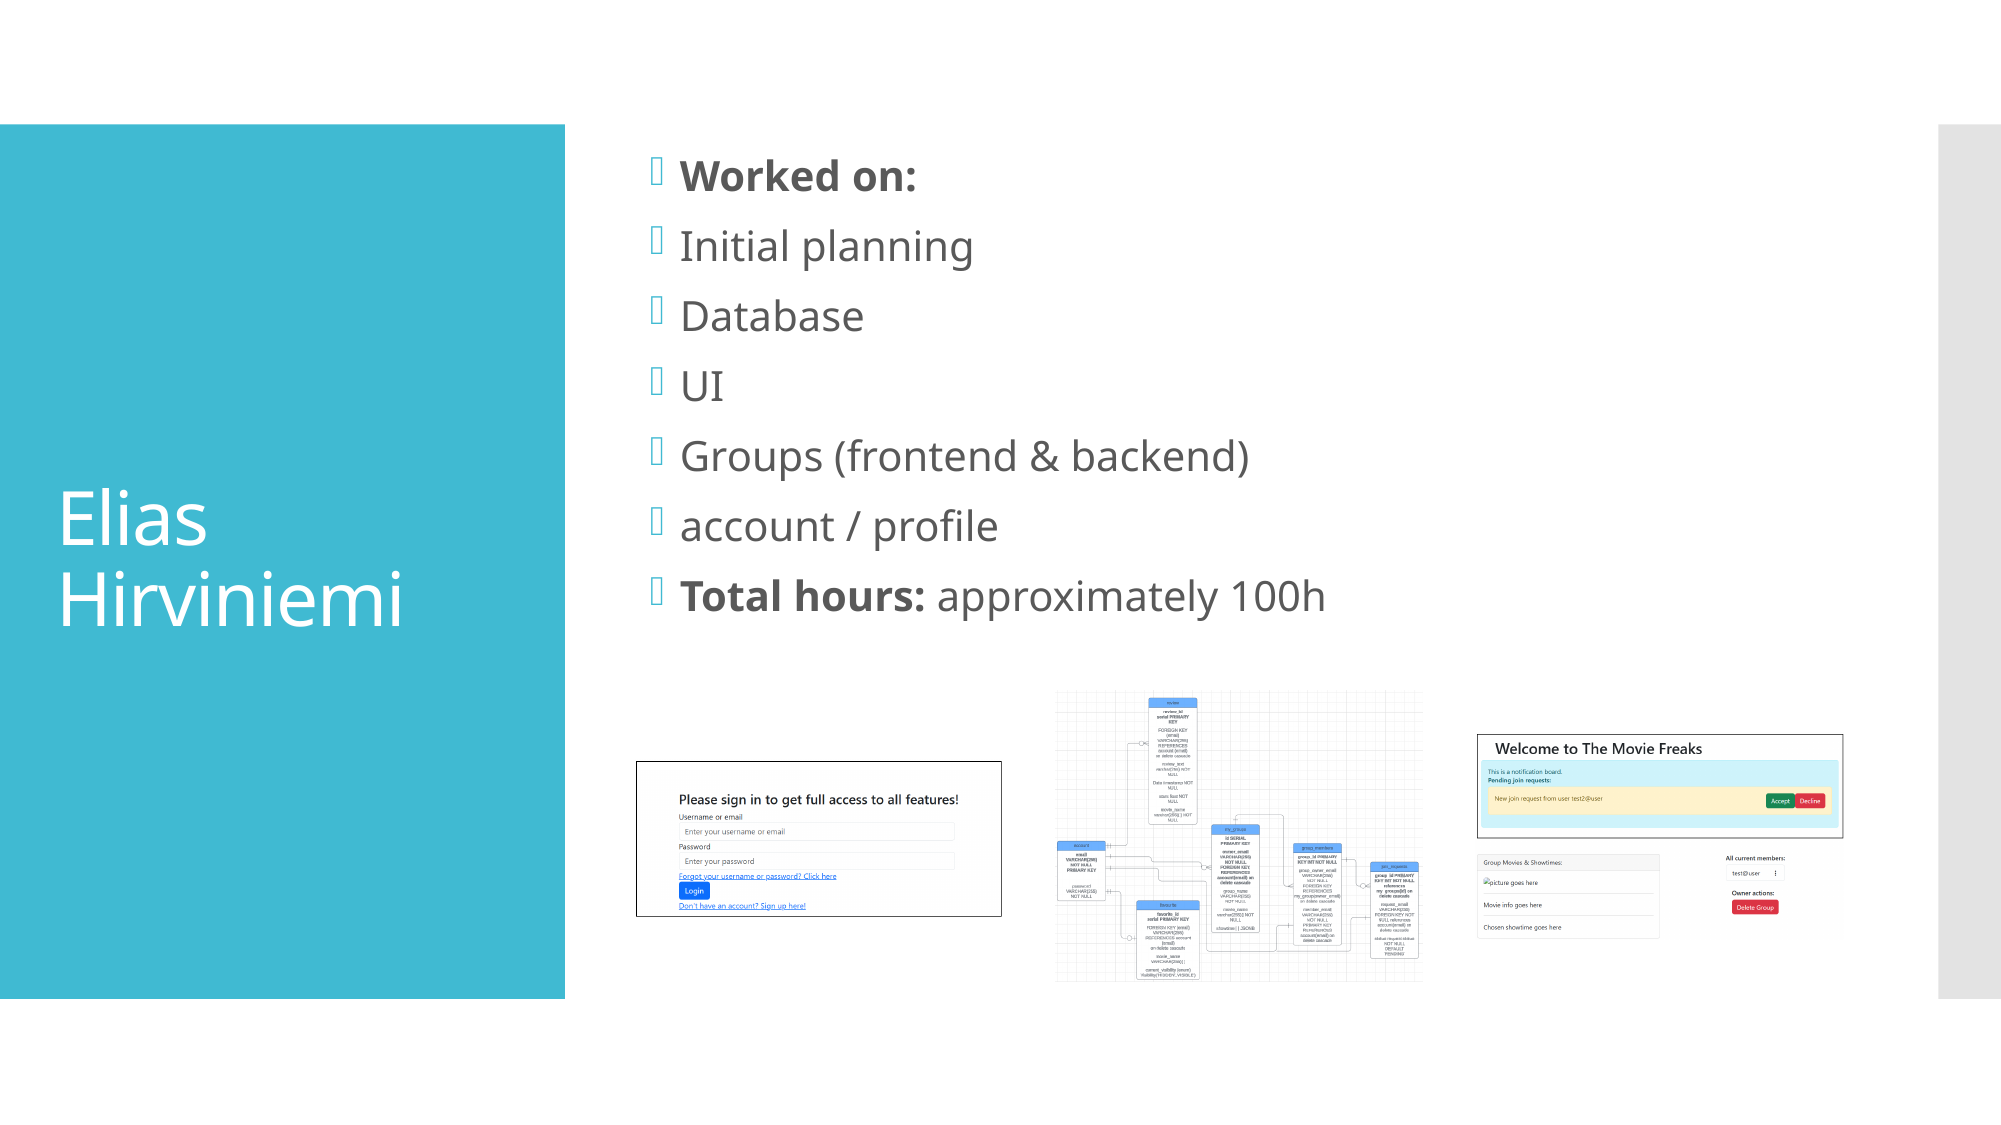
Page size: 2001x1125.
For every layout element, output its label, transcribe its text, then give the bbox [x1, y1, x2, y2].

picture [1054, 690, 1424, 983]
picture [634, 758, 1003, 918]
picture [1475, 732, 1844, 941]
list Worked on: Initial planning Database UI Groups (frontend & backend) account / profile Total hours: approximately 100h [634, 141, 1835, 634]
title Elias Hirviniemi [41, 184, 525, 940]
